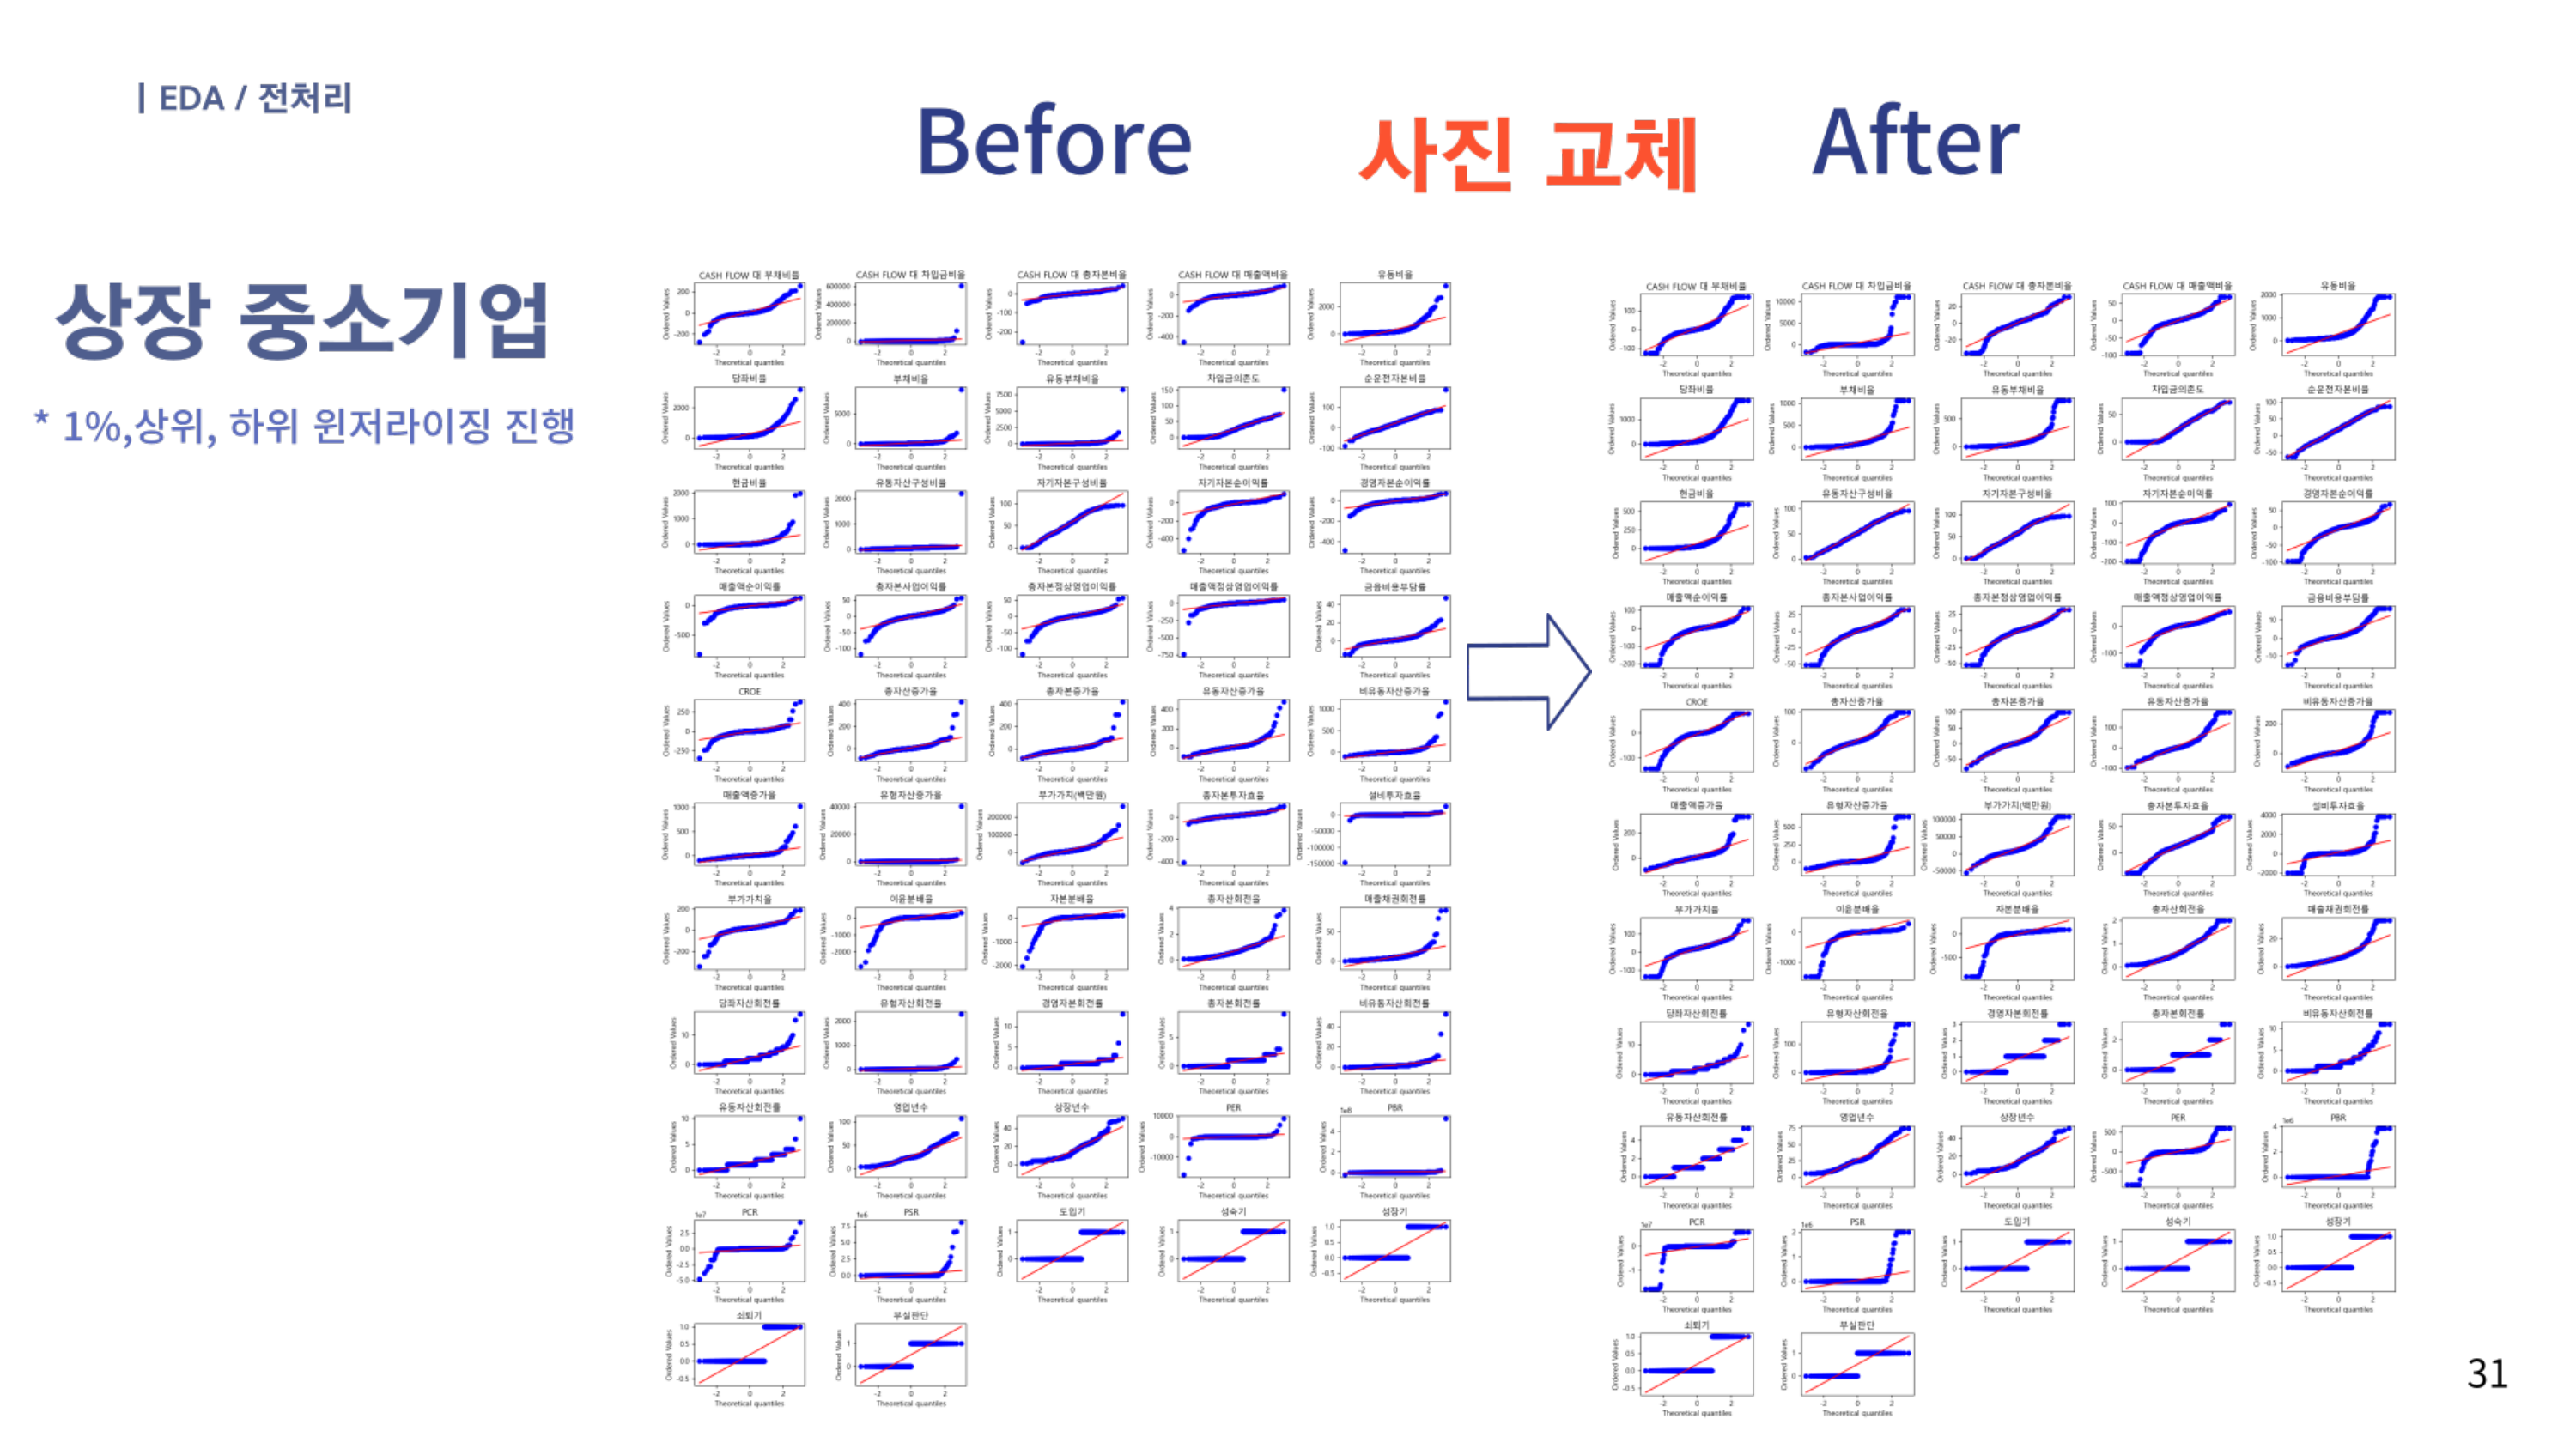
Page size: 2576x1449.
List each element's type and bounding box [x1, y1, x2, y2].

text_box [1604, 276, 2400, 1432]
picture [13, 239, 633, 494]
text_box [658, 265, 1455, 1421]
picture [1333, 58, 1780, 298]
picture [2026, 1319, 2576, 1437]
picture [878, 23, 1291, 282]
picture [1784, 23, 2099, 282]
picture [99, 59, 401, 156]
text_box [1467, 613, 1593, 731]
